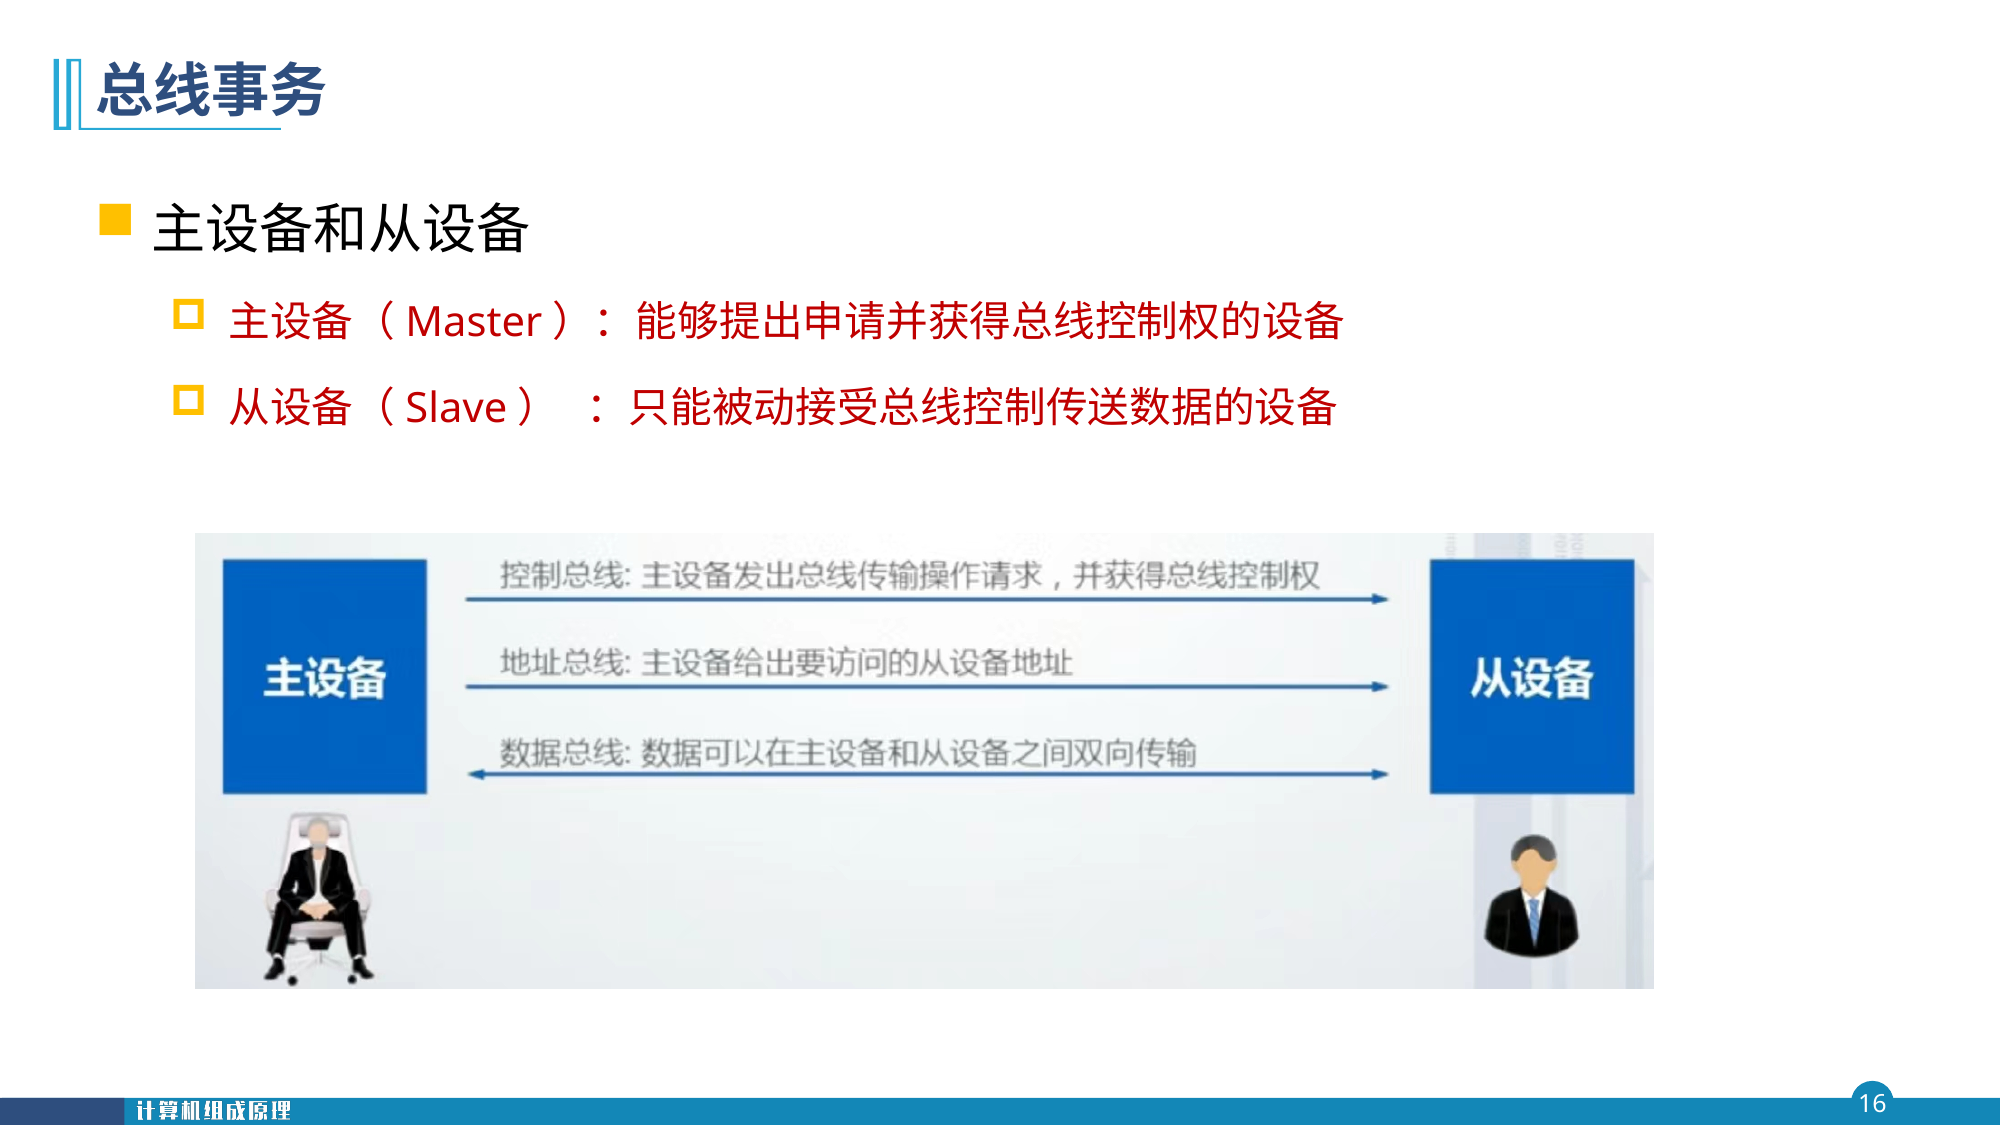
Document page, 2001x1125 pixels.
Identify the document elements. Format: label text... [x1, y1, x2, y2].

list 主设备和从设备 主设备（Master）：能够提出申请并获得总线控制权的设备 从设备（Slave） ：只能被动接受总线控制传送数据的设备 [80, 154, 1805, 1080]
title 总线事务 [80, 42, 1805, 144]
picture [194, 533, 1654, 989]
